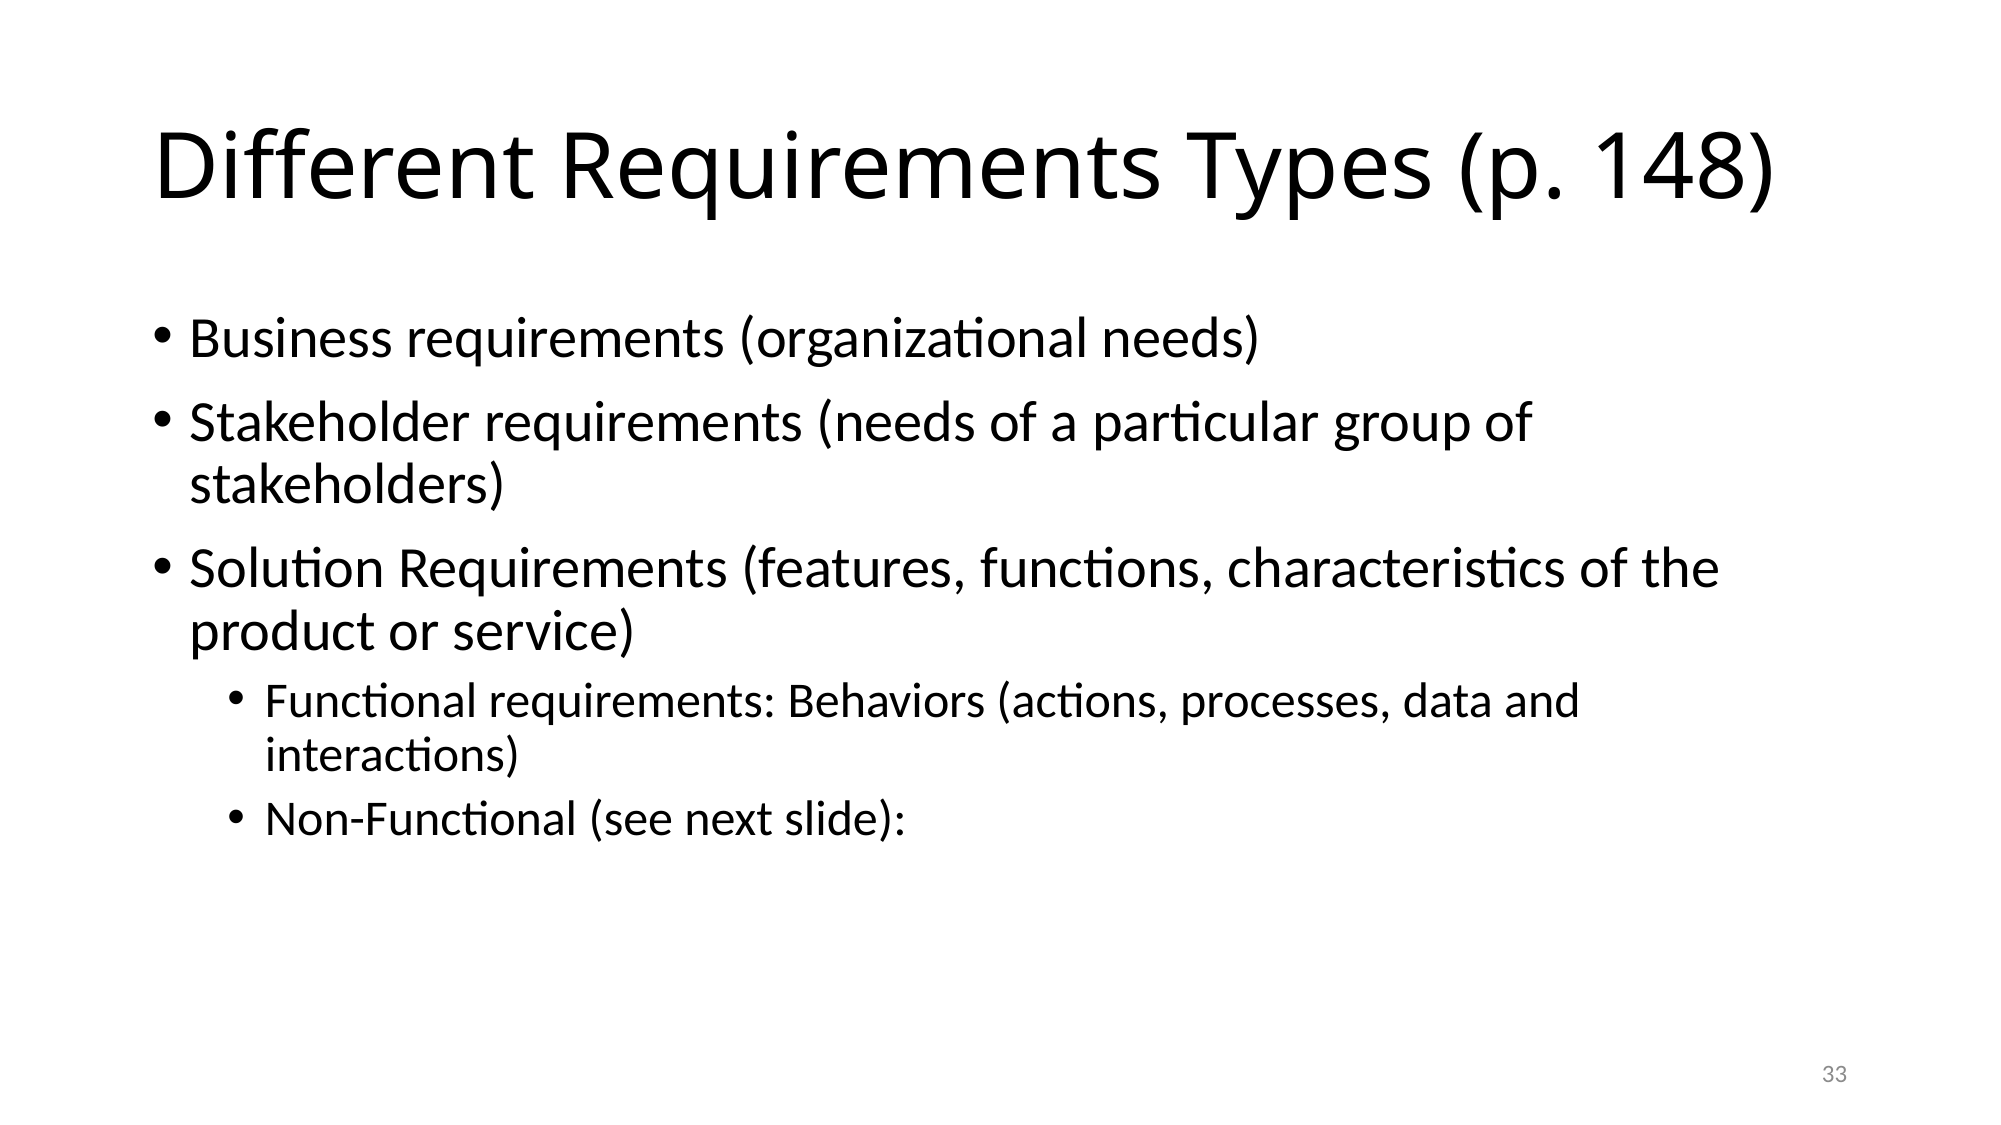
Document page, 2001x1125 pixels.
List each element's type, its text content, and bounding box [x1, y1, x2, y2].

title Different Requirements Types (p. 148) [137, 59, 1863, 278]
list Business requirements (organizational needs) Stakeholder requirements (needs of a particular group of stakeholders) Solution Requirements (features, functions, characteristics of the product or service) Functional requirements: Behaviors (actions, processes, data and interactions) Non-Functional (see next slide): [137, 299, 1863, 1014]
slide_number 33 [1412, 1042, 1863, 1103]
